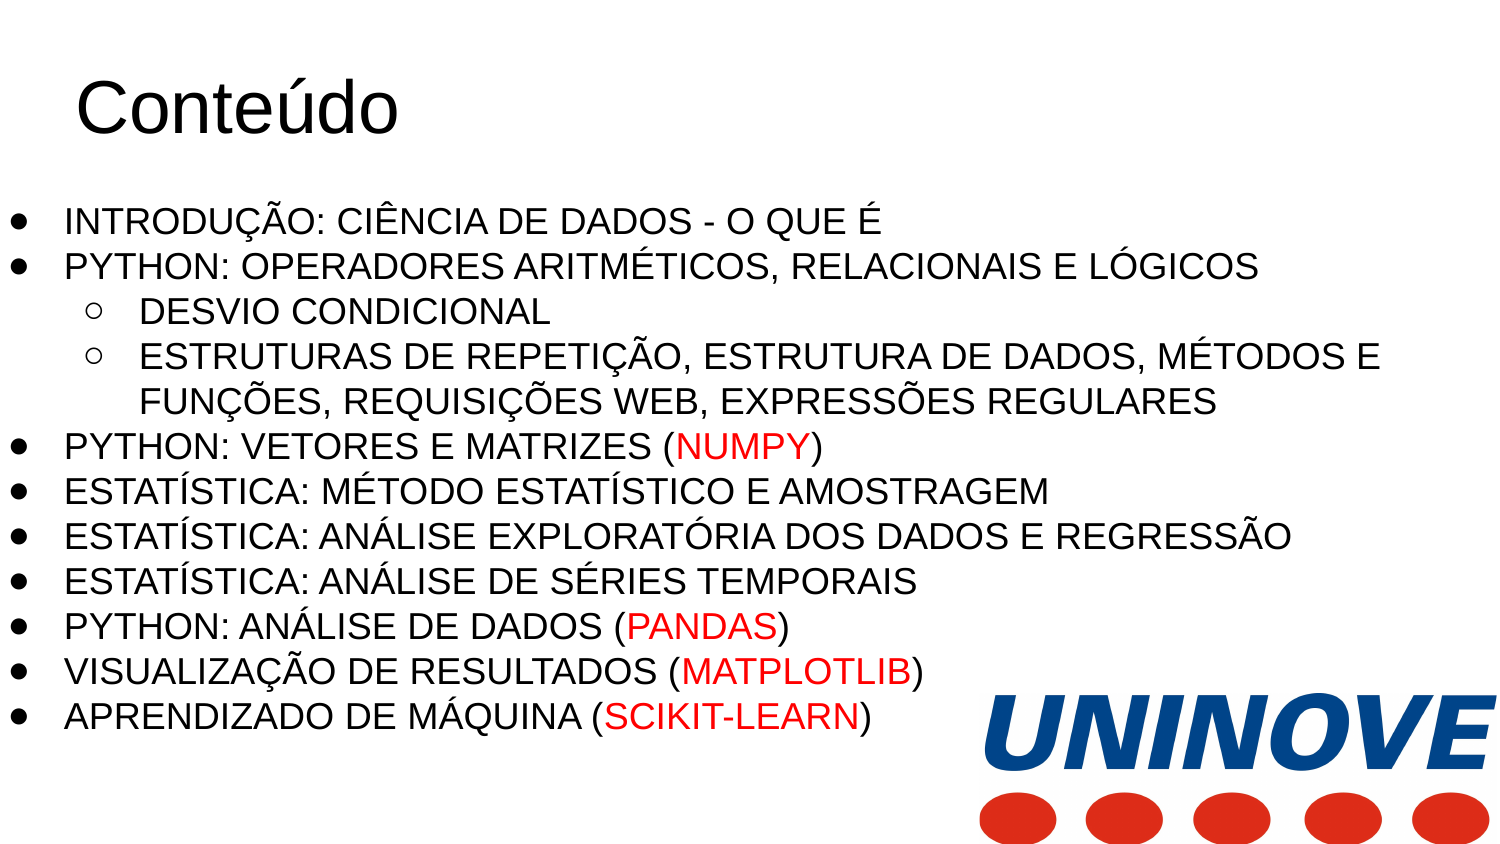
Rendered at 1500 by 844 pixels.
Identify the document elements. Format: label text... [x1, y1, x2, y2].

list INTRODUÇÃO: CIÊNCIA DE DADOS - O QUE É PYTHON: OPERADORES ARITMÉTICOS, RELACIONAIS E LÓGICOS DESVIO CONDICIONAL ESTRUTURAS DE REPETIÇÃO, ESTRUTURA DE DADOS, MÉTODOS E FUNÇÕES, REQUISIÇÕES WEB, EXPRESSÕES REGULARES PYTHON: VETORES E MATRIZES (NUMPY) ESTATÍSTICA: MÉTODO ESTATÍSTICO E AMOSTRAGEM ESTATÍSTICA: ANÁLISE EXPLORATÓRIA DOS DADOS E REGRESSÃO ESTATÍSTICA: ANÁLISE DE SÉRIES TEMPORAIS PYTHON: ANÁLISE DE DADOS (PANDAS) VISUALIZAÇÃO DE RESULTADOS (MATPLOTLIB) APRENDIZADO DE MÁQUINA (SCIKIT-LEARN) [0, 197, 1489, 687]
title Conteúdo [75, 33, 1425, 175]
picture [979, 693, 1497, 844]
